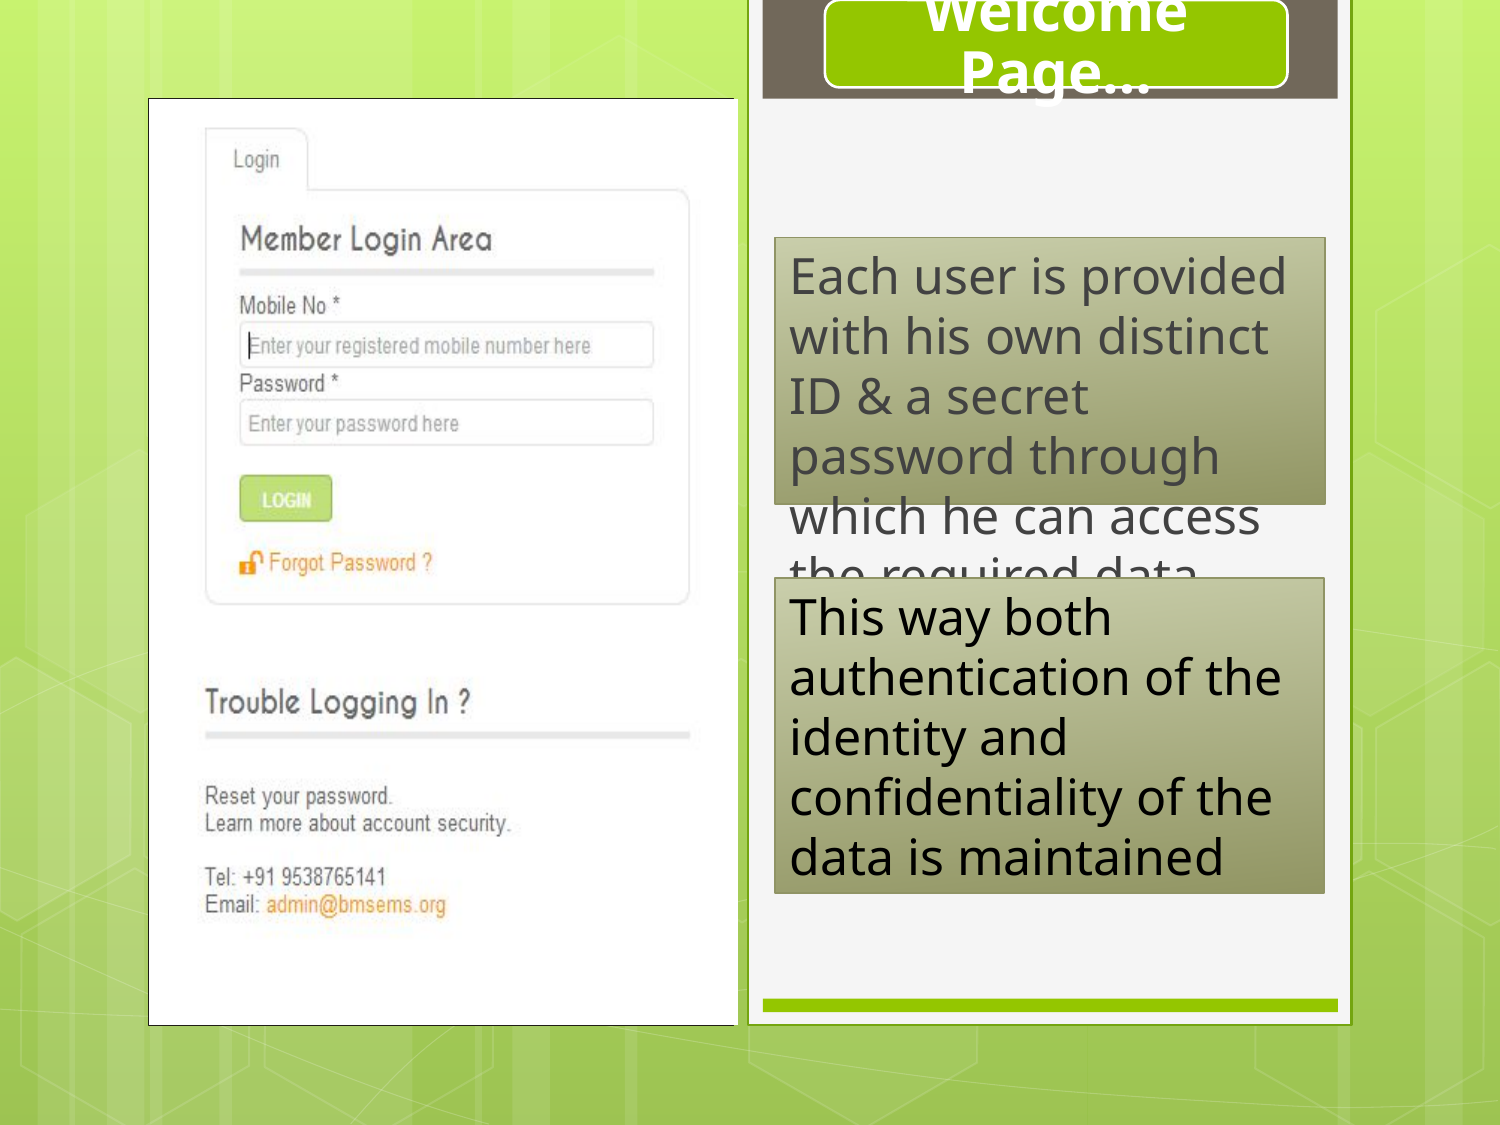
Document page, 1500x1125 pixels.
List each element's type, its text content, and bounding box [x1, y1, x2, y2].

text_box This way both authentication of the identity and confidentiality of the data is maintained [774, 577, 1325, 894]
list Each user is provided with his own distinct ID & a secret password through which he can access the required data. [774, 237, 1326, 505]
picture [149, 99, 738, 1026]
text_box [824, 0, 1288, 88]
